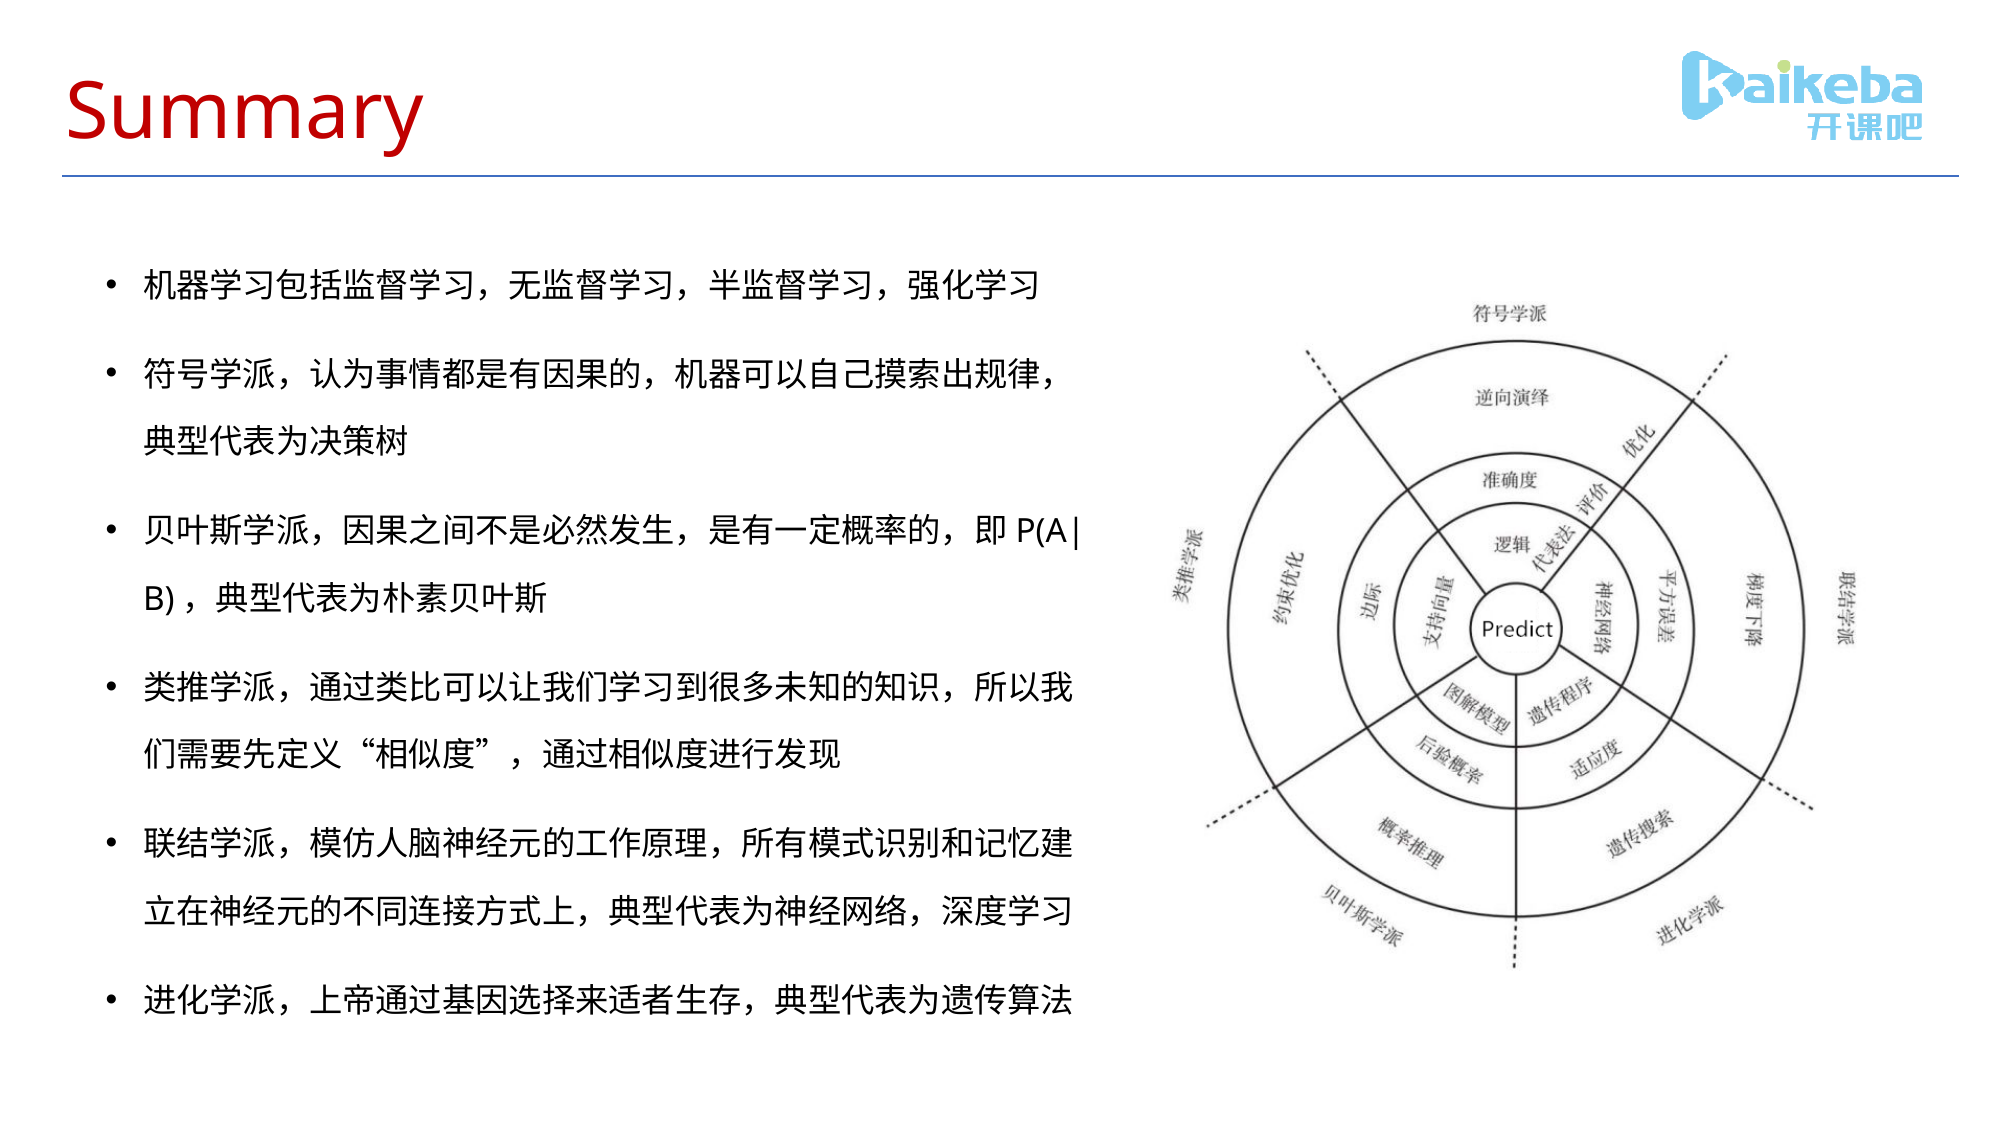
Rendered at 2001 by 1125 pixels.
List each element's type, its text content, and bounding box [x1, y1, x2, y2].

picture [1129, 276, 1882, 977]
table_cell 1 [1653, 21, 1950, 167]
text_box 机器学习包括监督学习，无监督学习，半监督学习，强化学习 符号学派，认为事情都是有因果的，机器可以自己摸索出规律，典型代表为决策树 贝叶斯学派，因果之间不是必然发生，是有一定概率的，即P(A|B)，典型代表为朴素贝叶斯 类推学派，通过类比可以让我们学习到很多未知的知识，所以我们需要先定义“相似度”，通过相似度进行发现 联结学派，模仿人脑神经元的工作原理，所有模式识别和记忆建立在神经元的不同连接方式上，典型代表为神经网络，深度学习 进化学派，上帝通过基因选择来适者生存，典型代表为遗传算法 [98, 236, 1095, 927]
title Summary [57, 59, 1728, 167]
list [136, 312, 1863, 1012]
